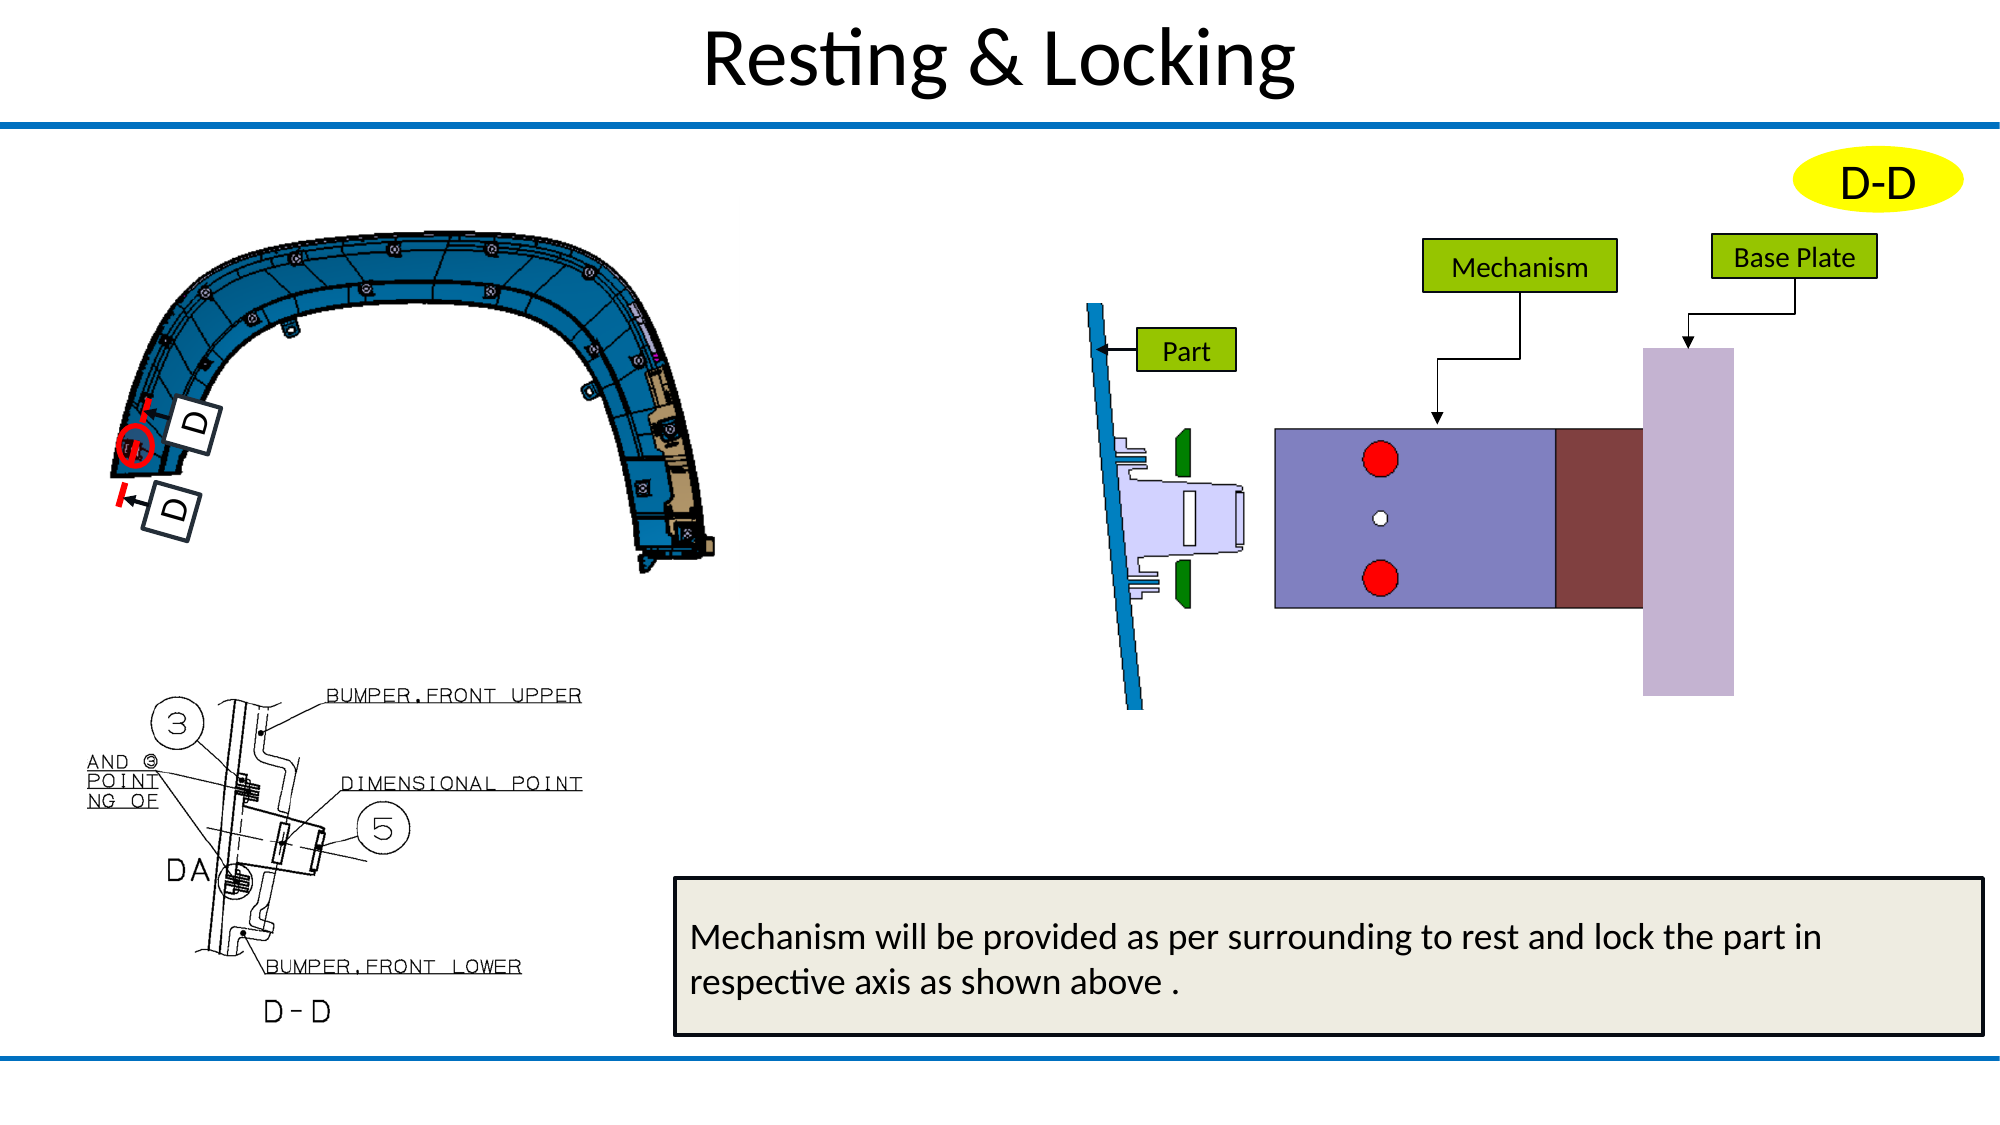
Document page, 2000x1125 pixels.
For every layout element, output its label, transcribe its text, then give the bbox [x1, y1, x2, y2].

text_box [129, 395, 208, 534]
text_box Mechanism [1421, 237, 1619, 295]
text_box Base Plate [1710, 232, 1879, 280]
text_box Resting & Locking [687, 0, 1313, 110]
text_box D-D [1792, 145, 1964, 213]
picture [60, 196, 740, 601]
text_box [1024, 303, 1734, 710]
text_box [1705, 259, 1778, 367]
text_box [1412, 316, 1545, 401]
text_box Mechanism will be provided as per surrounding to rest and lock the part in respective axis as shown above . [673, 876, 1985, 1037]
picture [87, 634, 630, 1050]
